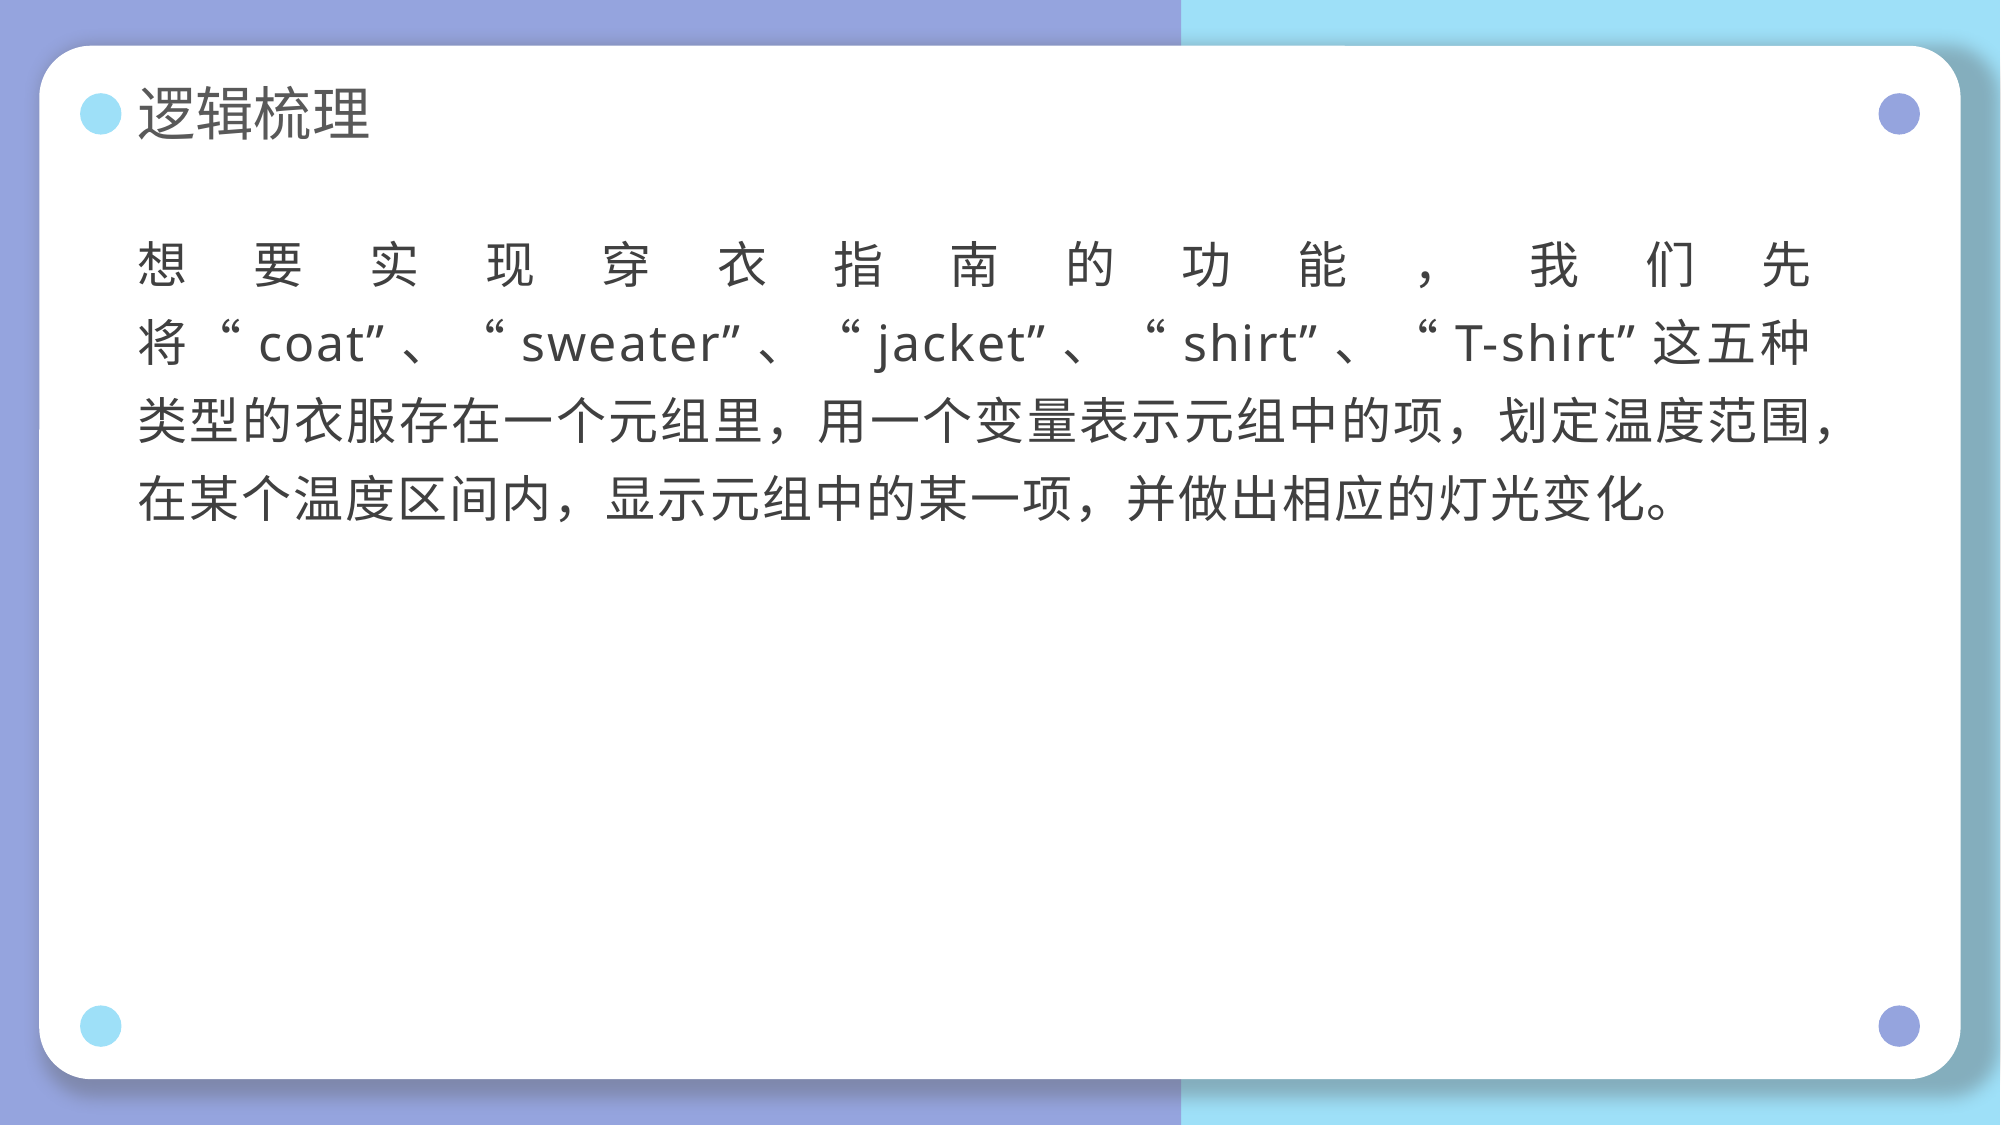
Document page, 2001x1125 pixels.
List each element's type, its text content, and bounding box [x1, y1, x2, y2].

title 逻辑梳理 [137, 77, 976, 157]
list 想要实现穿衣指南的功能，我们先将“coat”、“sweater”、“jacket”、“shirt”、“T-shirt”这五种类型的衣服存在一个元组里，用一个变量表示元组中的项，划定温度范围，在某个温度区间内，显示元组中的某一项，并做出相应的灯光变化。 [137, 208, 1814, 915]
